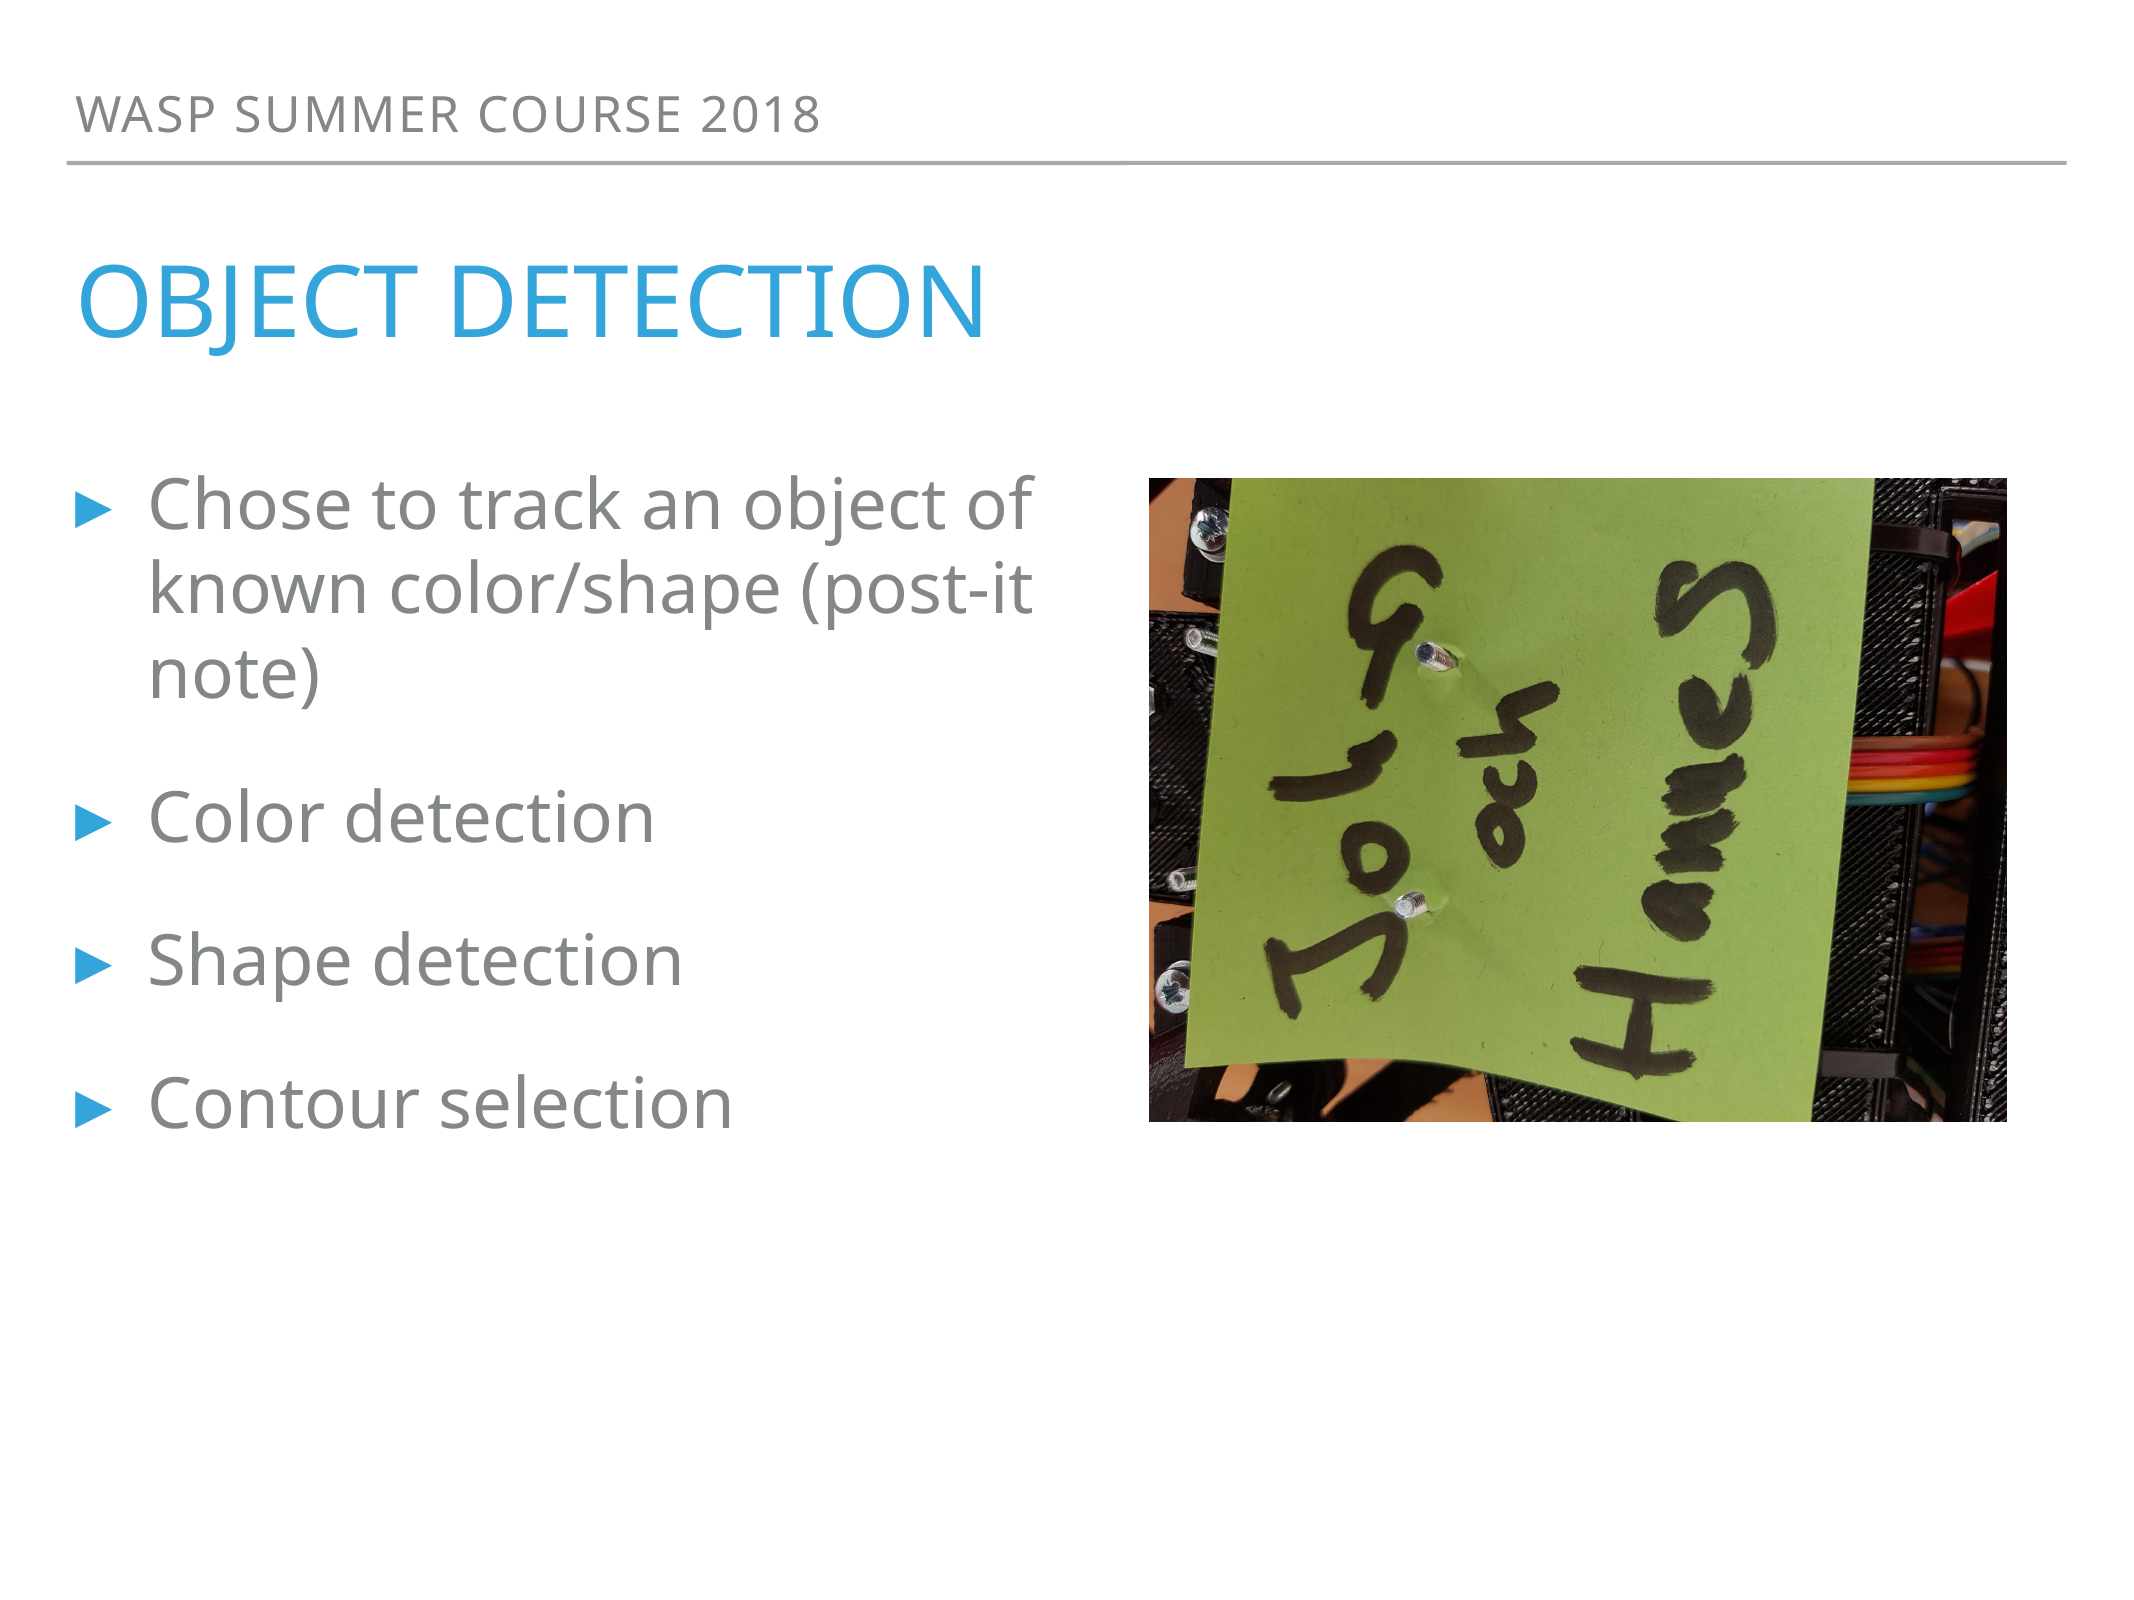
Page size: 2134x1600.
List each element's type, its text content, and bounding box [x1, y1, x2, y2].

picture [1149, 478, 2008, 1122]
list Chose to track an object of known color/shape (post-it note) Color detection Shape detection Contour selection [66, 449, 1120, 1453]
list WASP SUMMER COURSE 2018 [66, 74, 1901, 151]
title Object detection [66, 251, 2068, 372]
